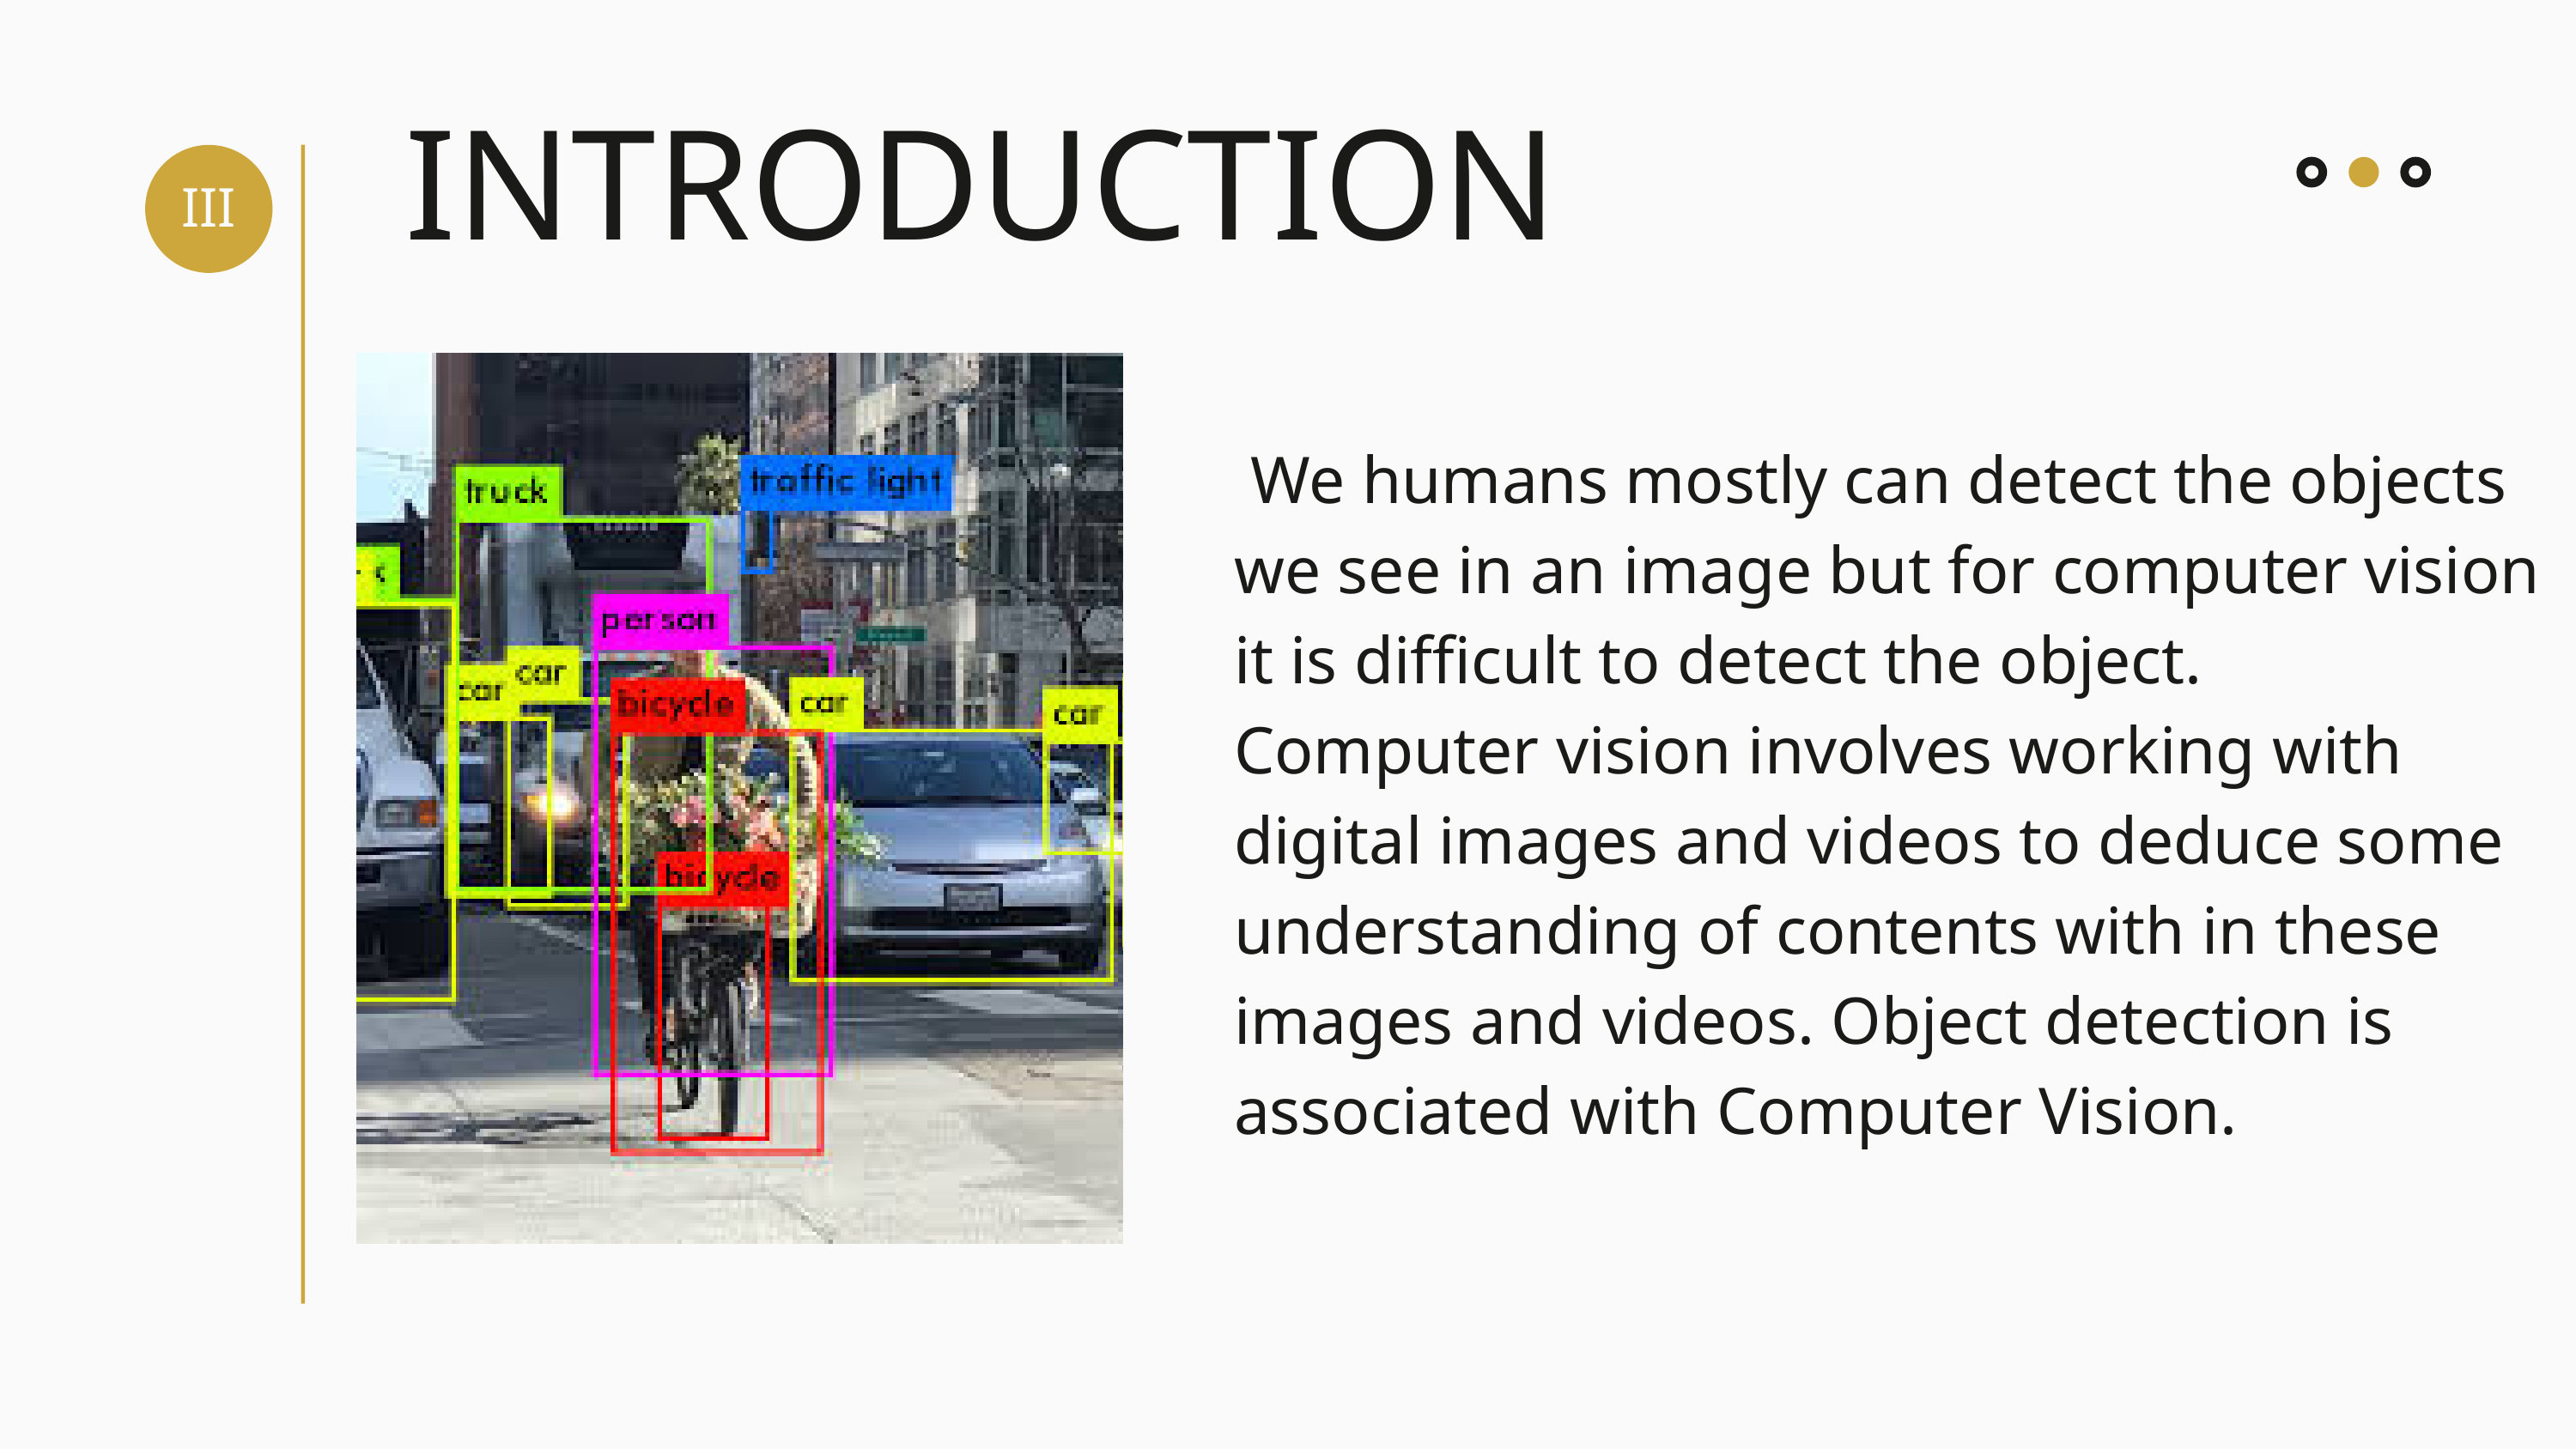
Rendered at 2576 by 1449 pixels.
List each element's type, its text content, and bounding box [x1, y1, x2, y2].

picture [355, 352, 1124, 1244]
text_box We humans mostly can detect the objects we see in an image but for computer vision it is difficult to detect the object. Computer vision involves working with digital images and videos to deduce some understanding of contents with in these images and videos. Object detection is associated with Computer Vision. [1234, 426, 2547, 1248]
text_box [2296, 156, 2432, 188]
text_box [144, 144, 273, 274]
text_box [301, 144, 306, 1304]
text_box INTRODUCTION [404, 103, 1842, 271]
